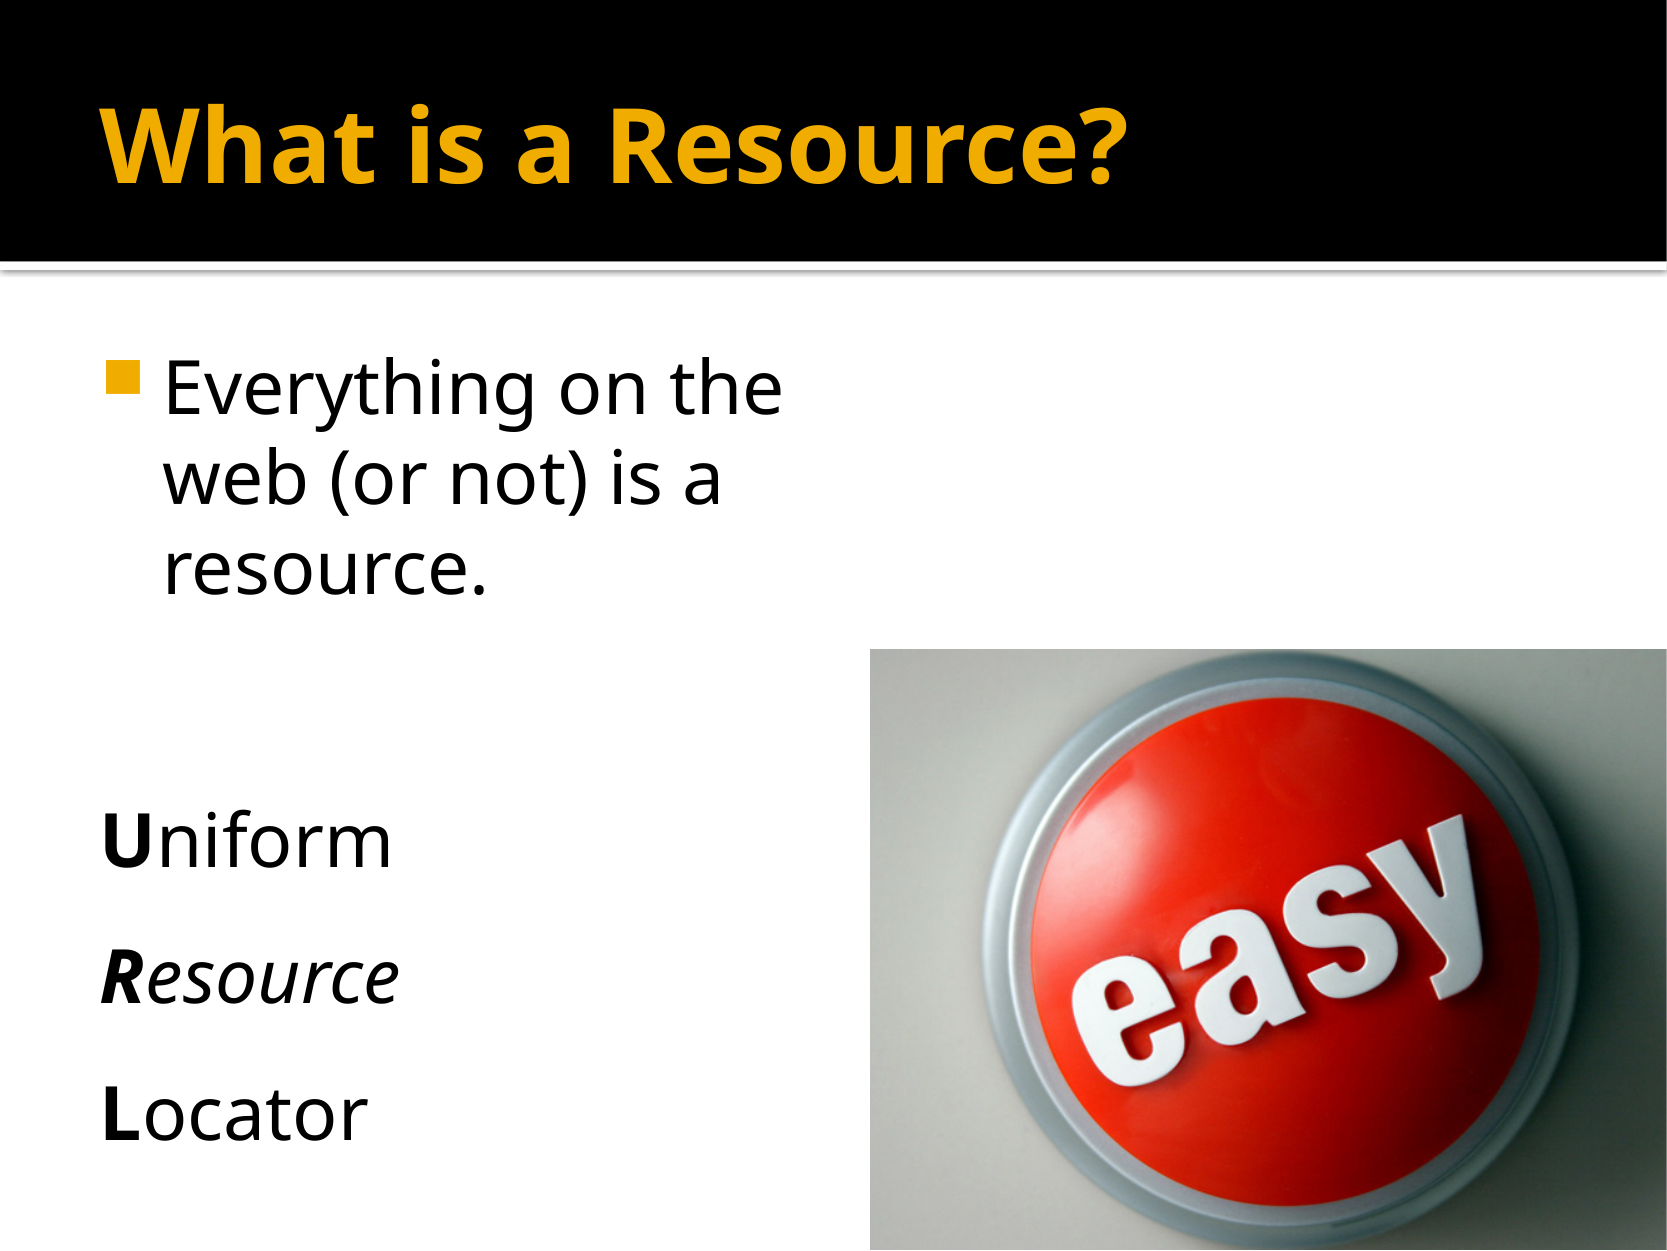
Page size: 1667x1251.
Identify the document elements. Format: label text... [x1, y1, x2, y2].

list Everything on the web (or not) is a resource. Uniform Resource Locator [83, 323, 820, 1167]
picture [870, 649, 1667, 1250]
title What is a Resource? [83, 27, 1584, 256]
